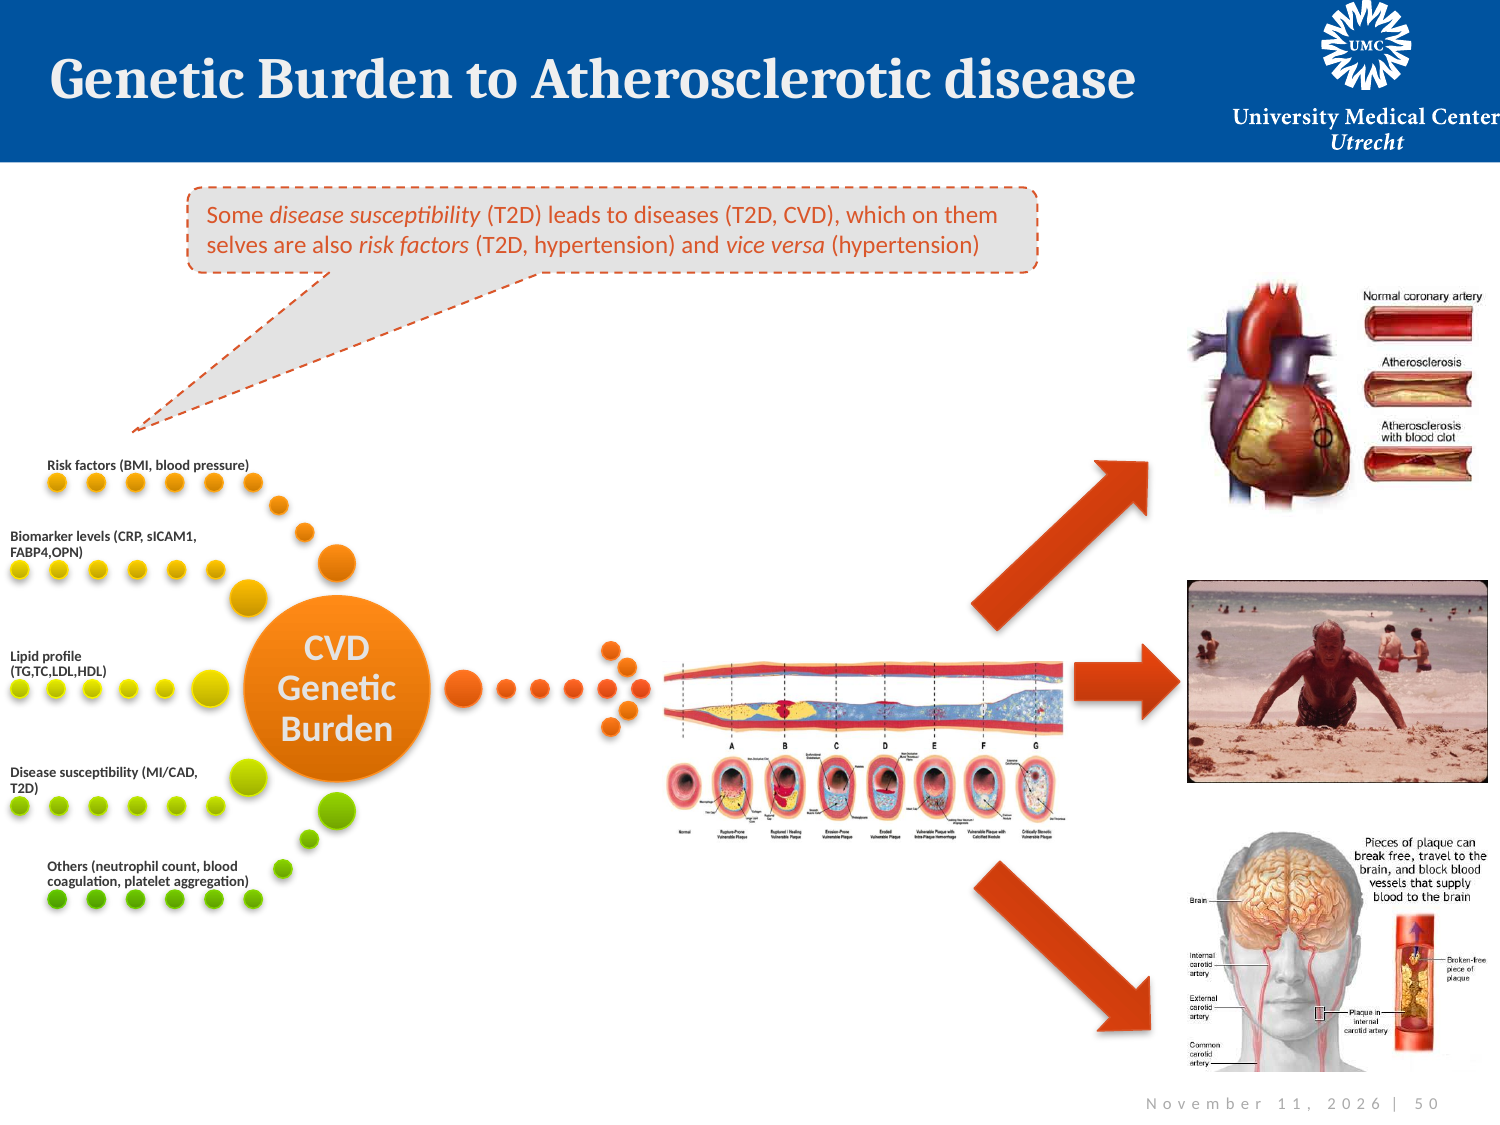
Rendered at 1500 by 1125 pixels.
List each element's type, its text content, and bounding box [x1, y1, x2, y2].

title Genetic Burden to Atherosclerotic disease [34, 0, 1238, 151]
picture [1187, 580, 1488, 784]
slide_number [1068, 1087, 1453, 1118]
text_box [970, 460, 1149, 632]
picture [1187, 272, 1488, 520]
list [10, 209, 651, 1125]
text_box Some disease susceptibility (T2D) leads to diseases (T2D, CVD), which on them selves are also risk factors (T2D, hypertension) and vice versa (hypertension) [185, 185, 1040, 275]
text_box [973, 860, 1152, 1032]
text_box [1074, 643, 1181, 720]
picture [662, 661, 1068, 848]
picture [1187, 831, 1488, 1073]
